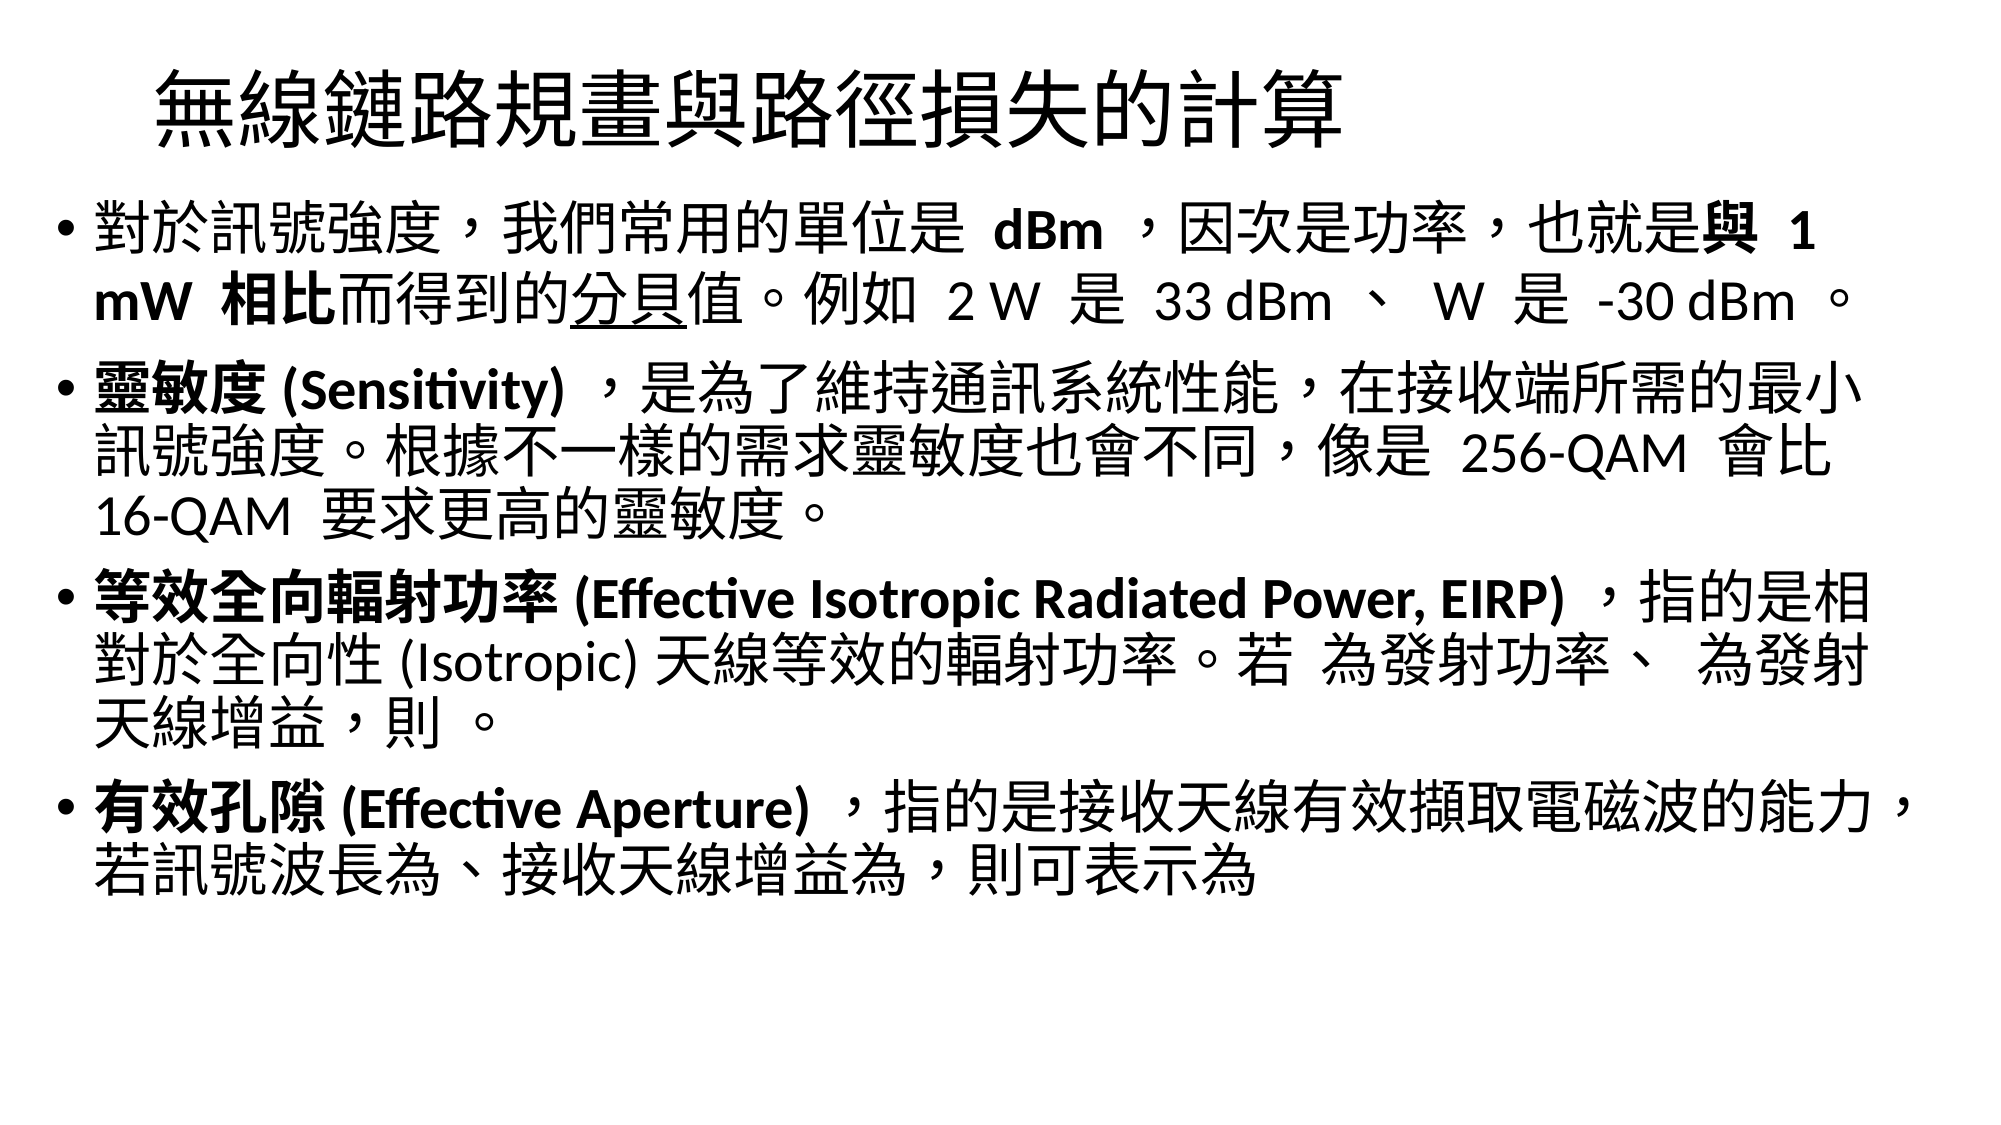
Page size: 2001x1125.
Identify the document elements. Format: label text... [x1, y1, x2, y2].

title 無線鏈路規畫與路徑損失的計算 [137, 59, 1863, 168]
